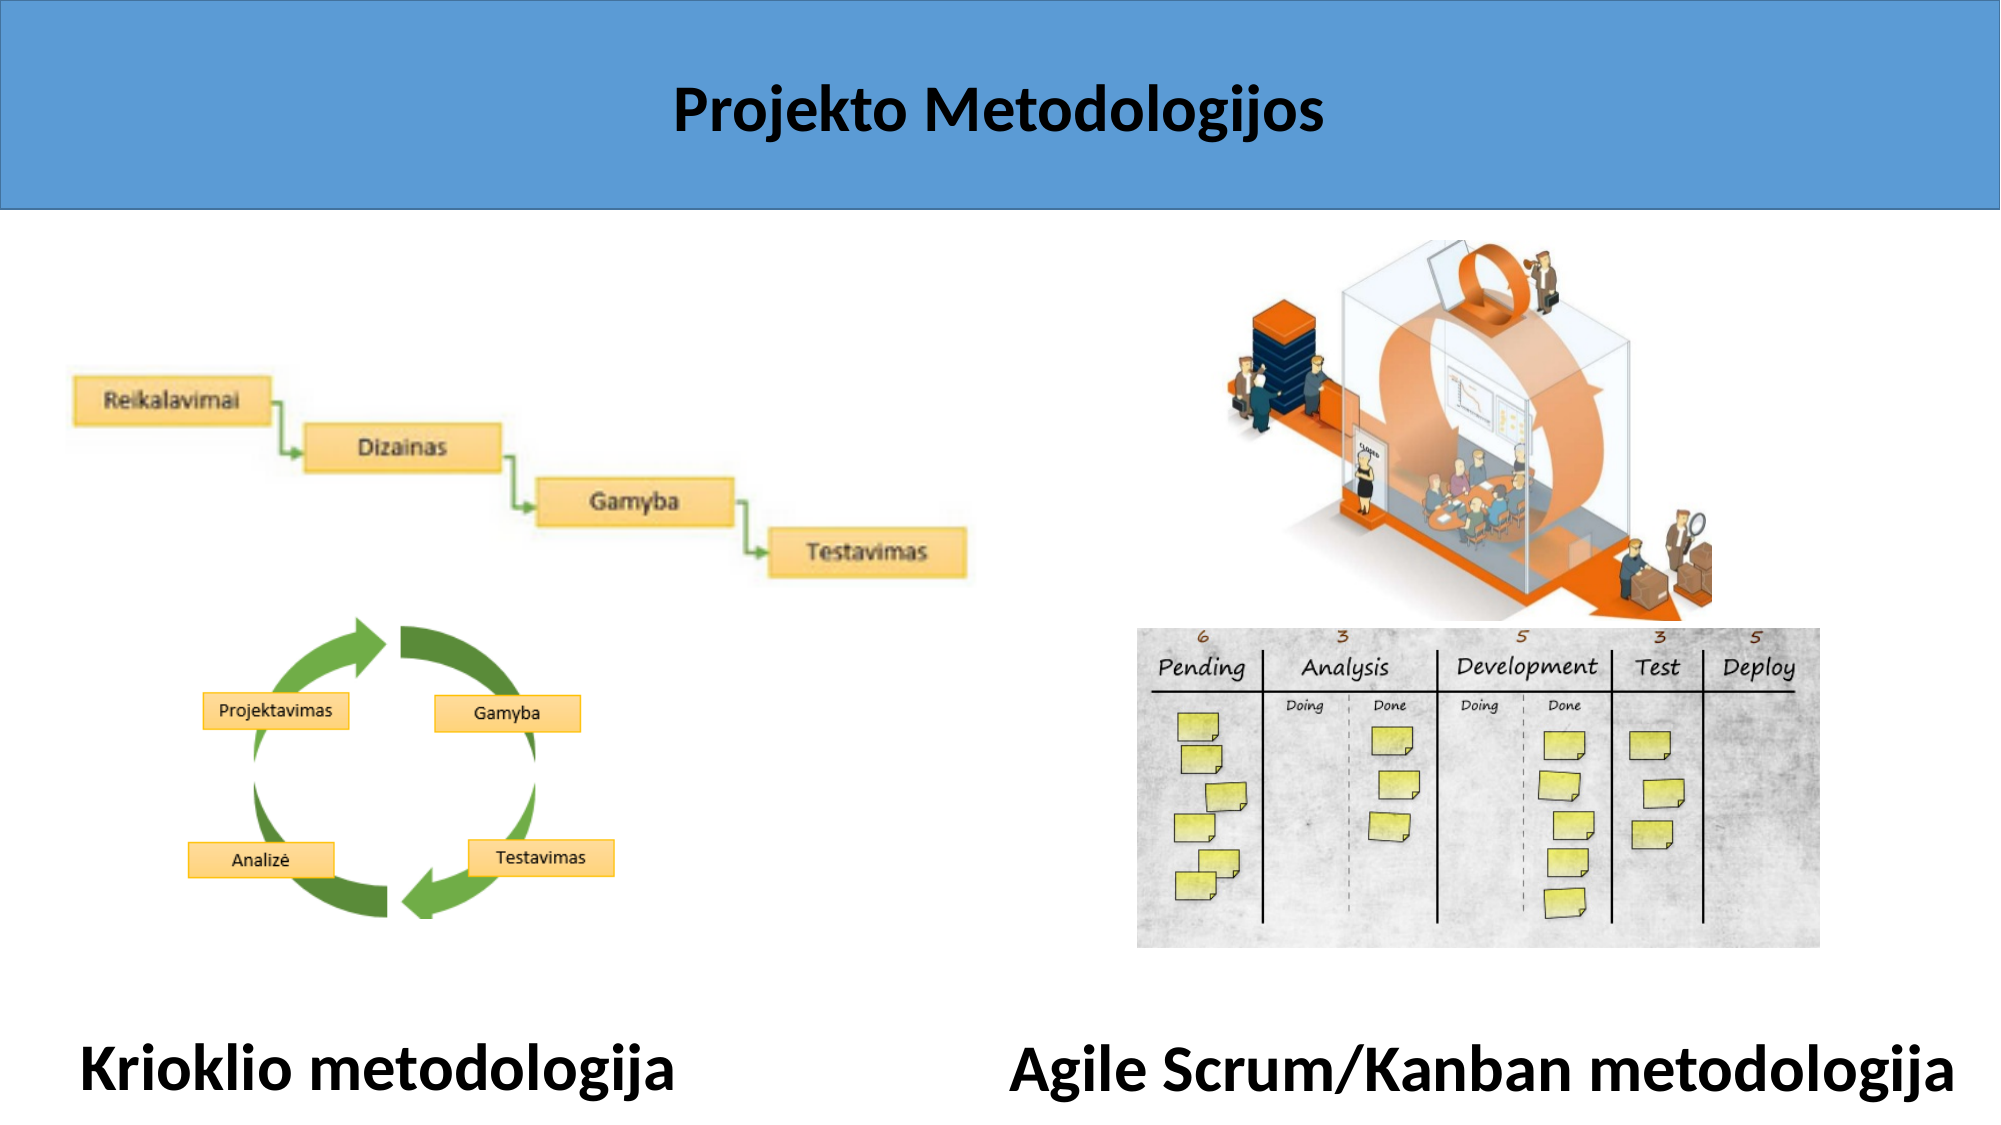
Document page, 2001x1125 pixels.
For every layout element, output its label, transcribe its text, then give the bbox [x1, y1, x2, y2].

text_box Projekto Metodologijos [0, 0, 2000, 210]
picture [1170, 240, 1712, 621]
text_box Agile Scrum/Kanban metodologija [994, 1017, 1973, 1113]
text_box Krioklio metodologija [66, 1016, 693, 1111]
picture [1137, 628, 1820, 948]
picture [56, 300, 993, 919]
